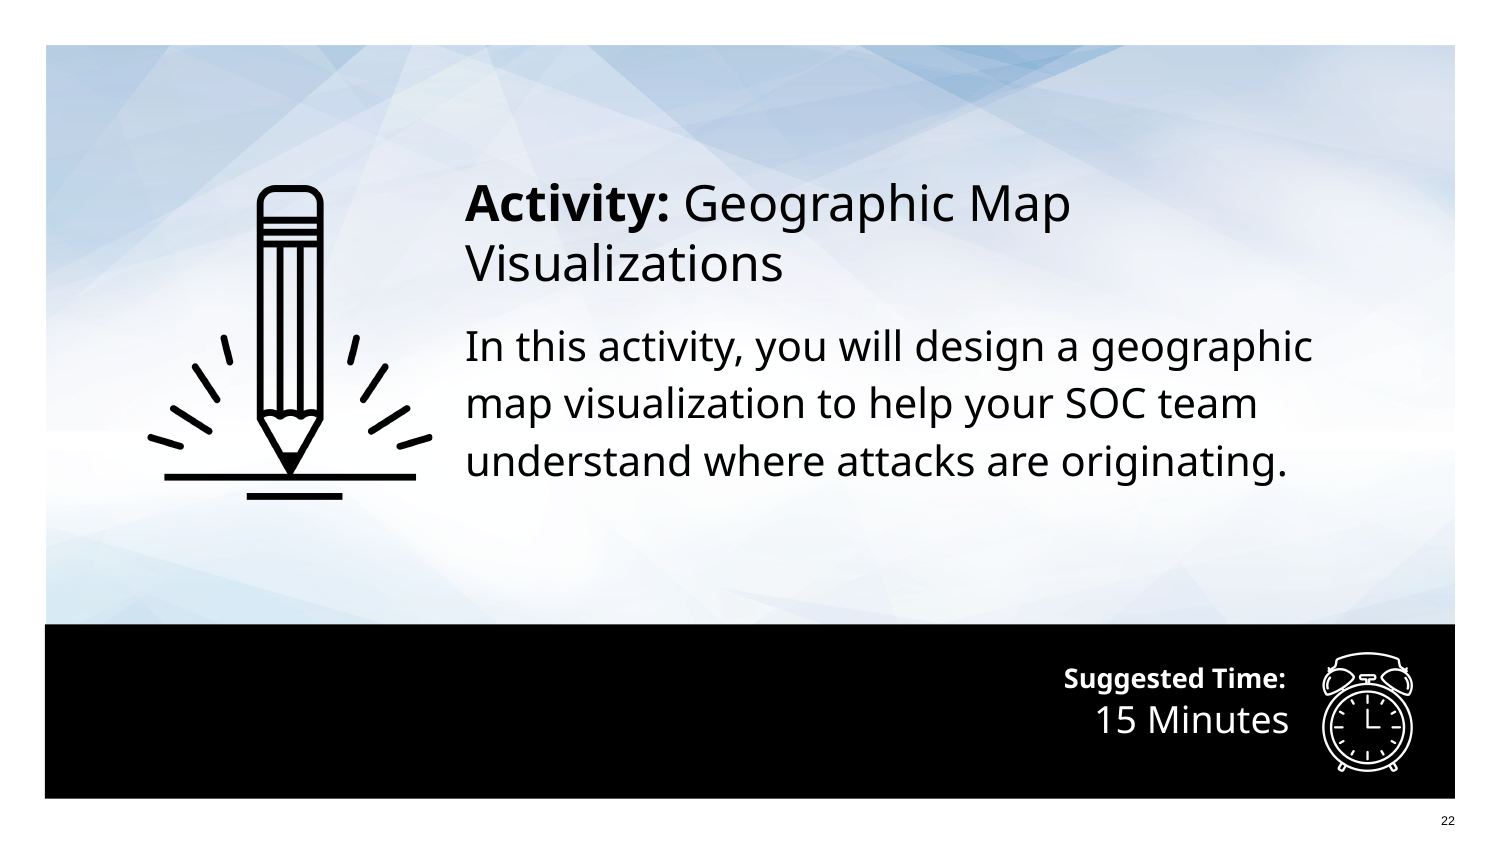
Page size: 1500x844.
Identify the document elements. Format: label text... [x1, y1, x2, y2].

picture [45, 46, 1455, 171]
text_box 22 [1411, 813, 1455, 831]
title Activity: Geographic Map Visualizations In this activity, you will design a geographic map visualization to help your SOC team understand where attacks are originating. [44, 171, 1455, 625]
title 15 Minutes [0, 694, 1455, 799]
picture [1322, 652, 1413, 694]
